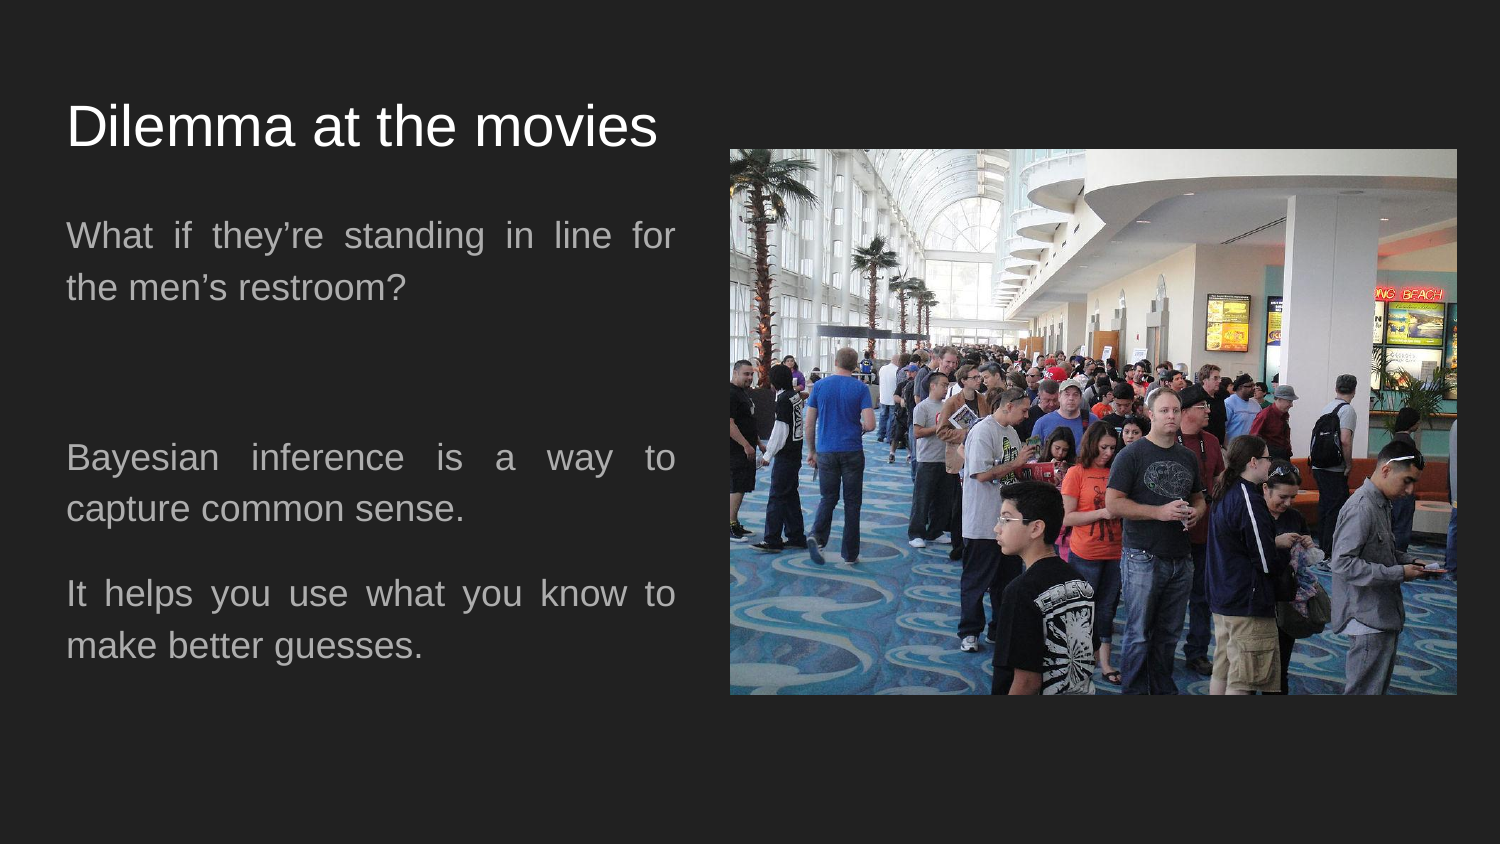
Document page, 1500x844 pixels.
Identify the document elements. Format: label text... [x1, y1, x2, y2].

list What if they’re standing in line for the men’s restroom? Bayesian inference is a way to capture common sense. It helps you use what you know to make better guesses. [51, 189, 692, 750]
title Dilemma at the movies [51, 72, 1449, 167]
picture [730, 149, 1457, 695]
